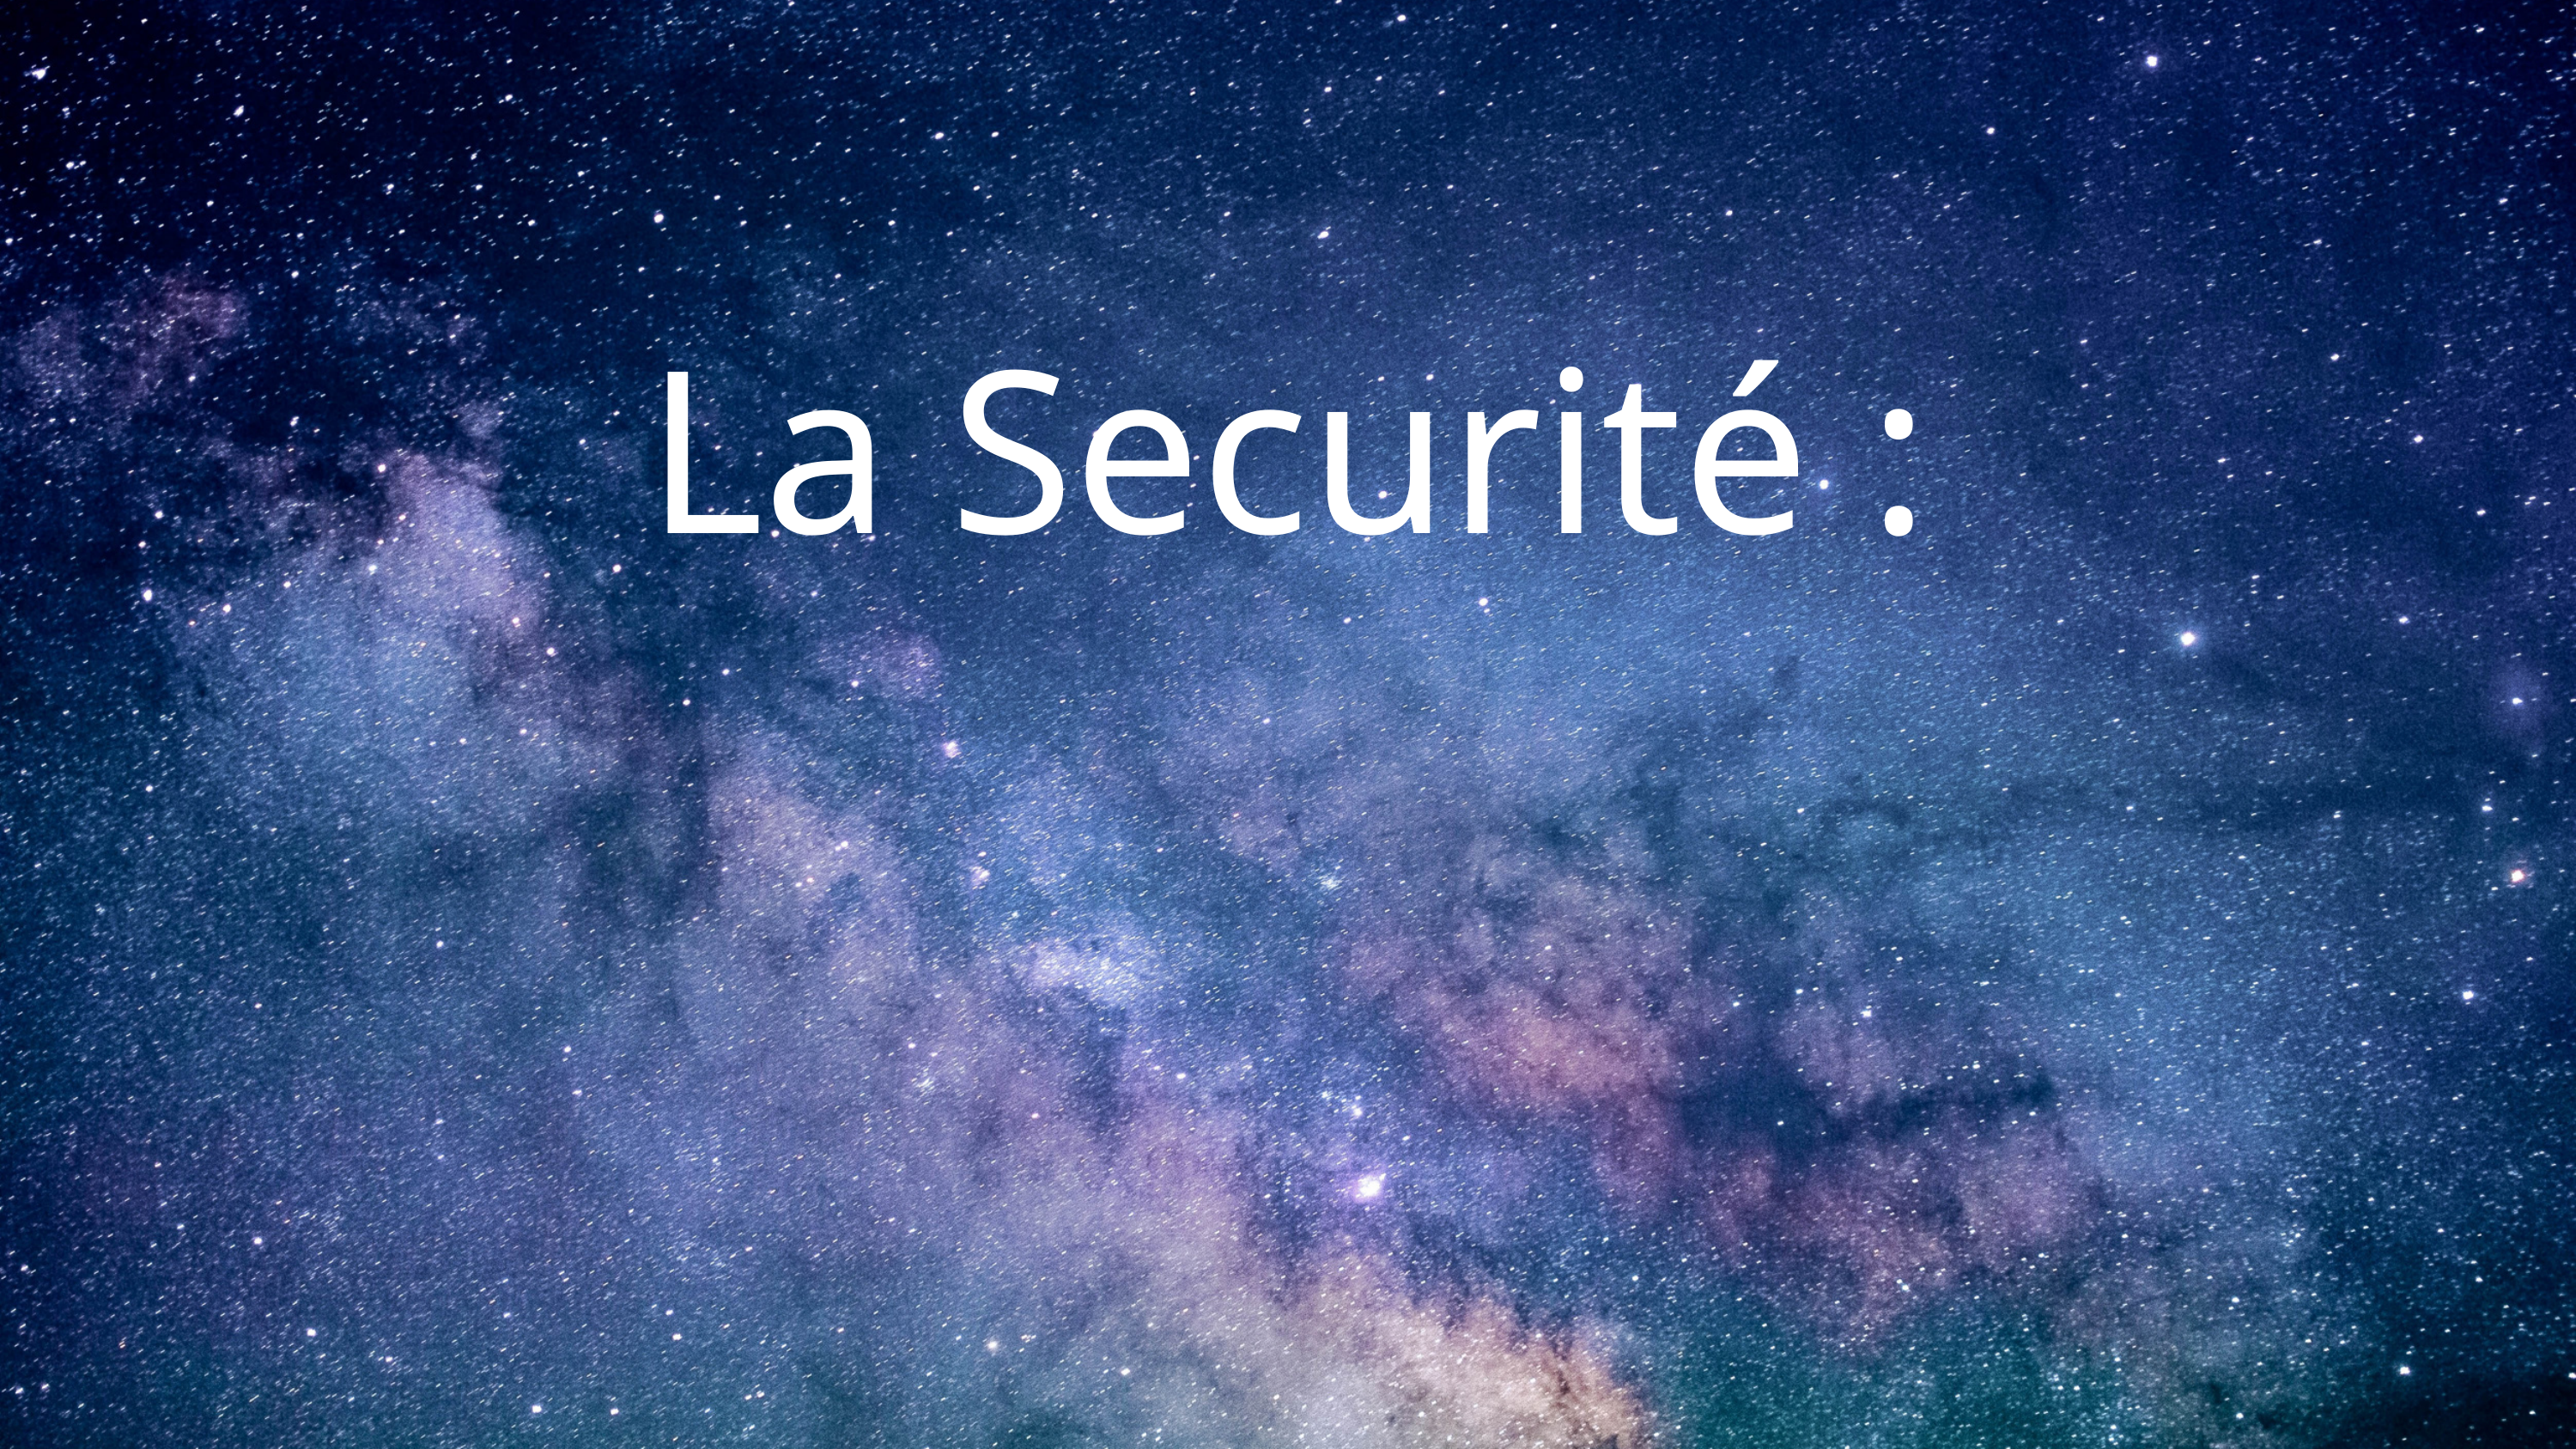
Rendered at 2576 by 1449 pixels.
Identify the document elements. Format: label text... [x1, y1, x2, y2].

text_box [0, 0, 2576, 1449]
text_box La Securité : [483, 263, 2093, 579]
